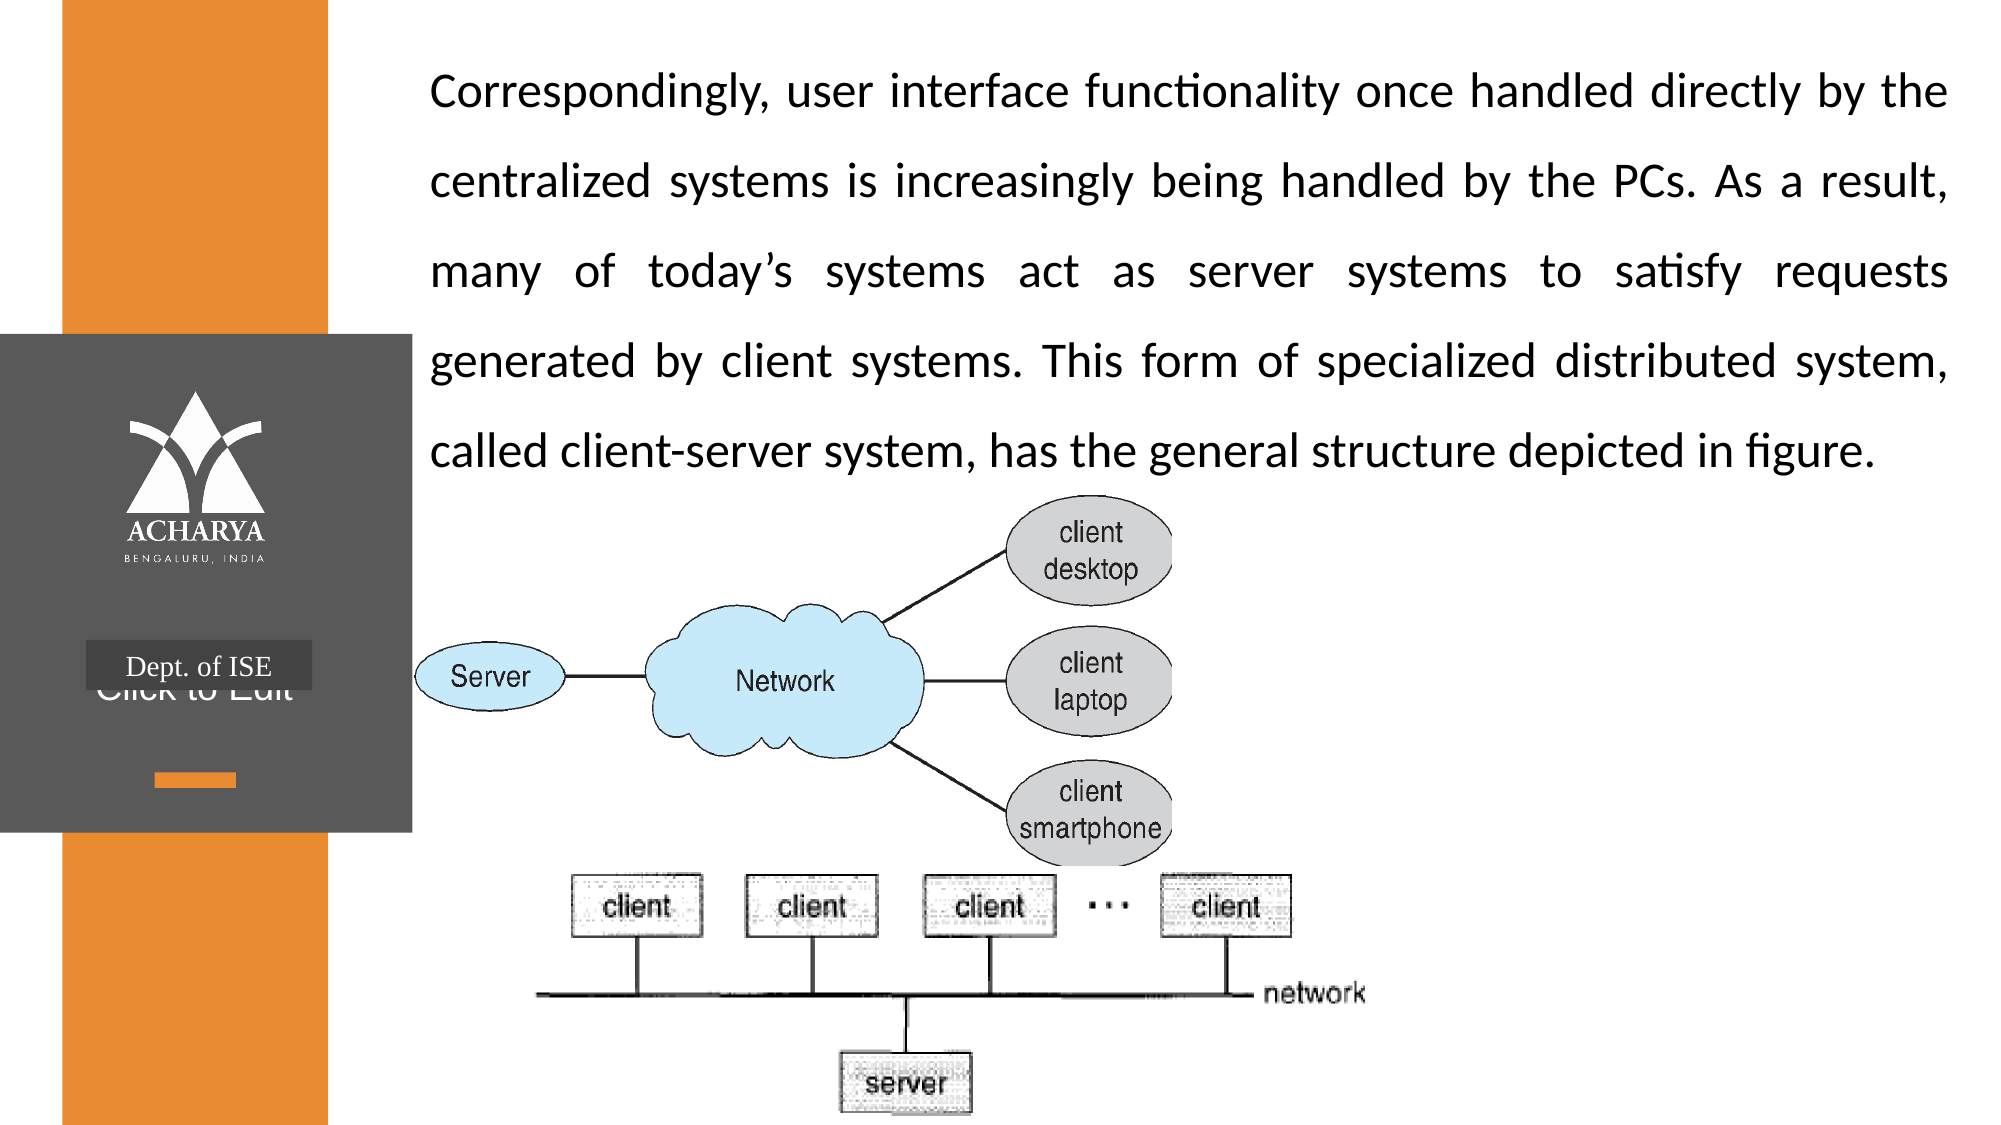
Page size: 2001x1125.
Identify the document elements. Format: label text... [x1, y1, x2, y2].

list Correspondingly, user interface functionality once handled directly by the centralized systems is increasingly being handled by the PCs. As a result, many of today’s systems act as server systems to satisfy requests generated by client systems. This form of specialized distributed system, called client-server system, has the general structure depicted in figure. [414, 20, 1965, 1125]
text_box Dept. of ISE [85, 639, 313, 691]
picture [125, 391, 265, 564]
picture [414, 495, 1410, 1125]
